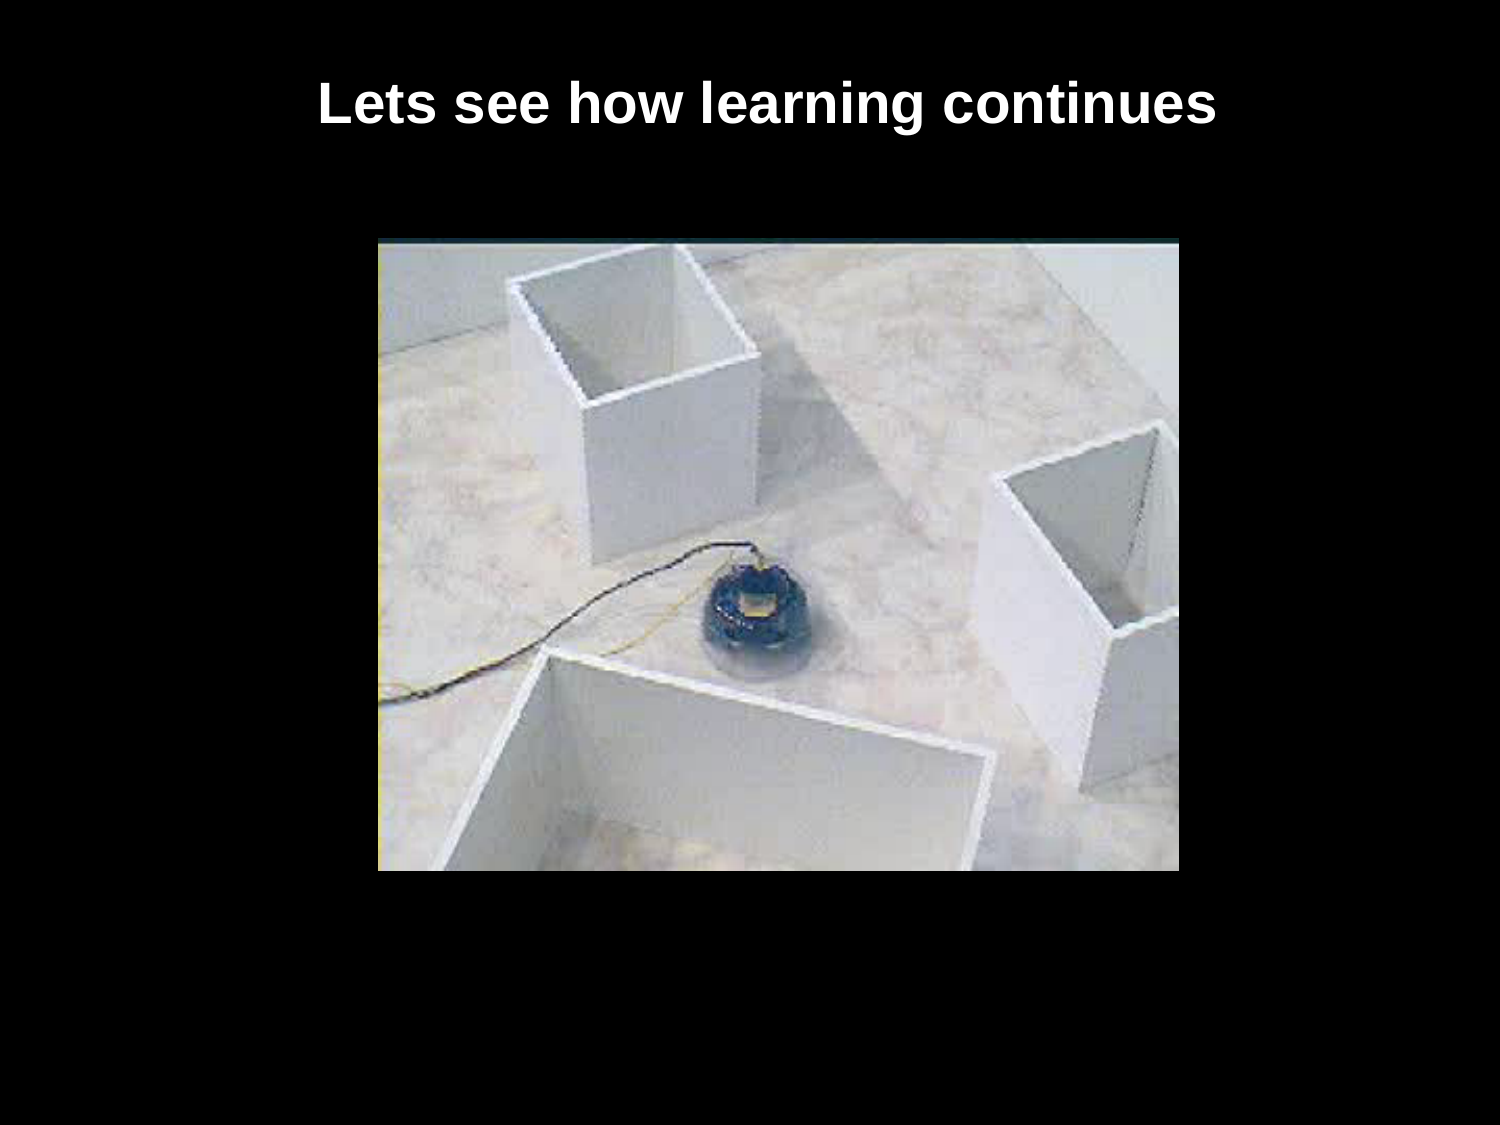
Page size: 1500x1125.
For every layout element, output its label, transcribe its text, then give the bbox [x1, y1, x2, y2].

text_box Lets see how learning continues [303, 58, 1234, 143]
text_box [377, 237, 1180, 873]
